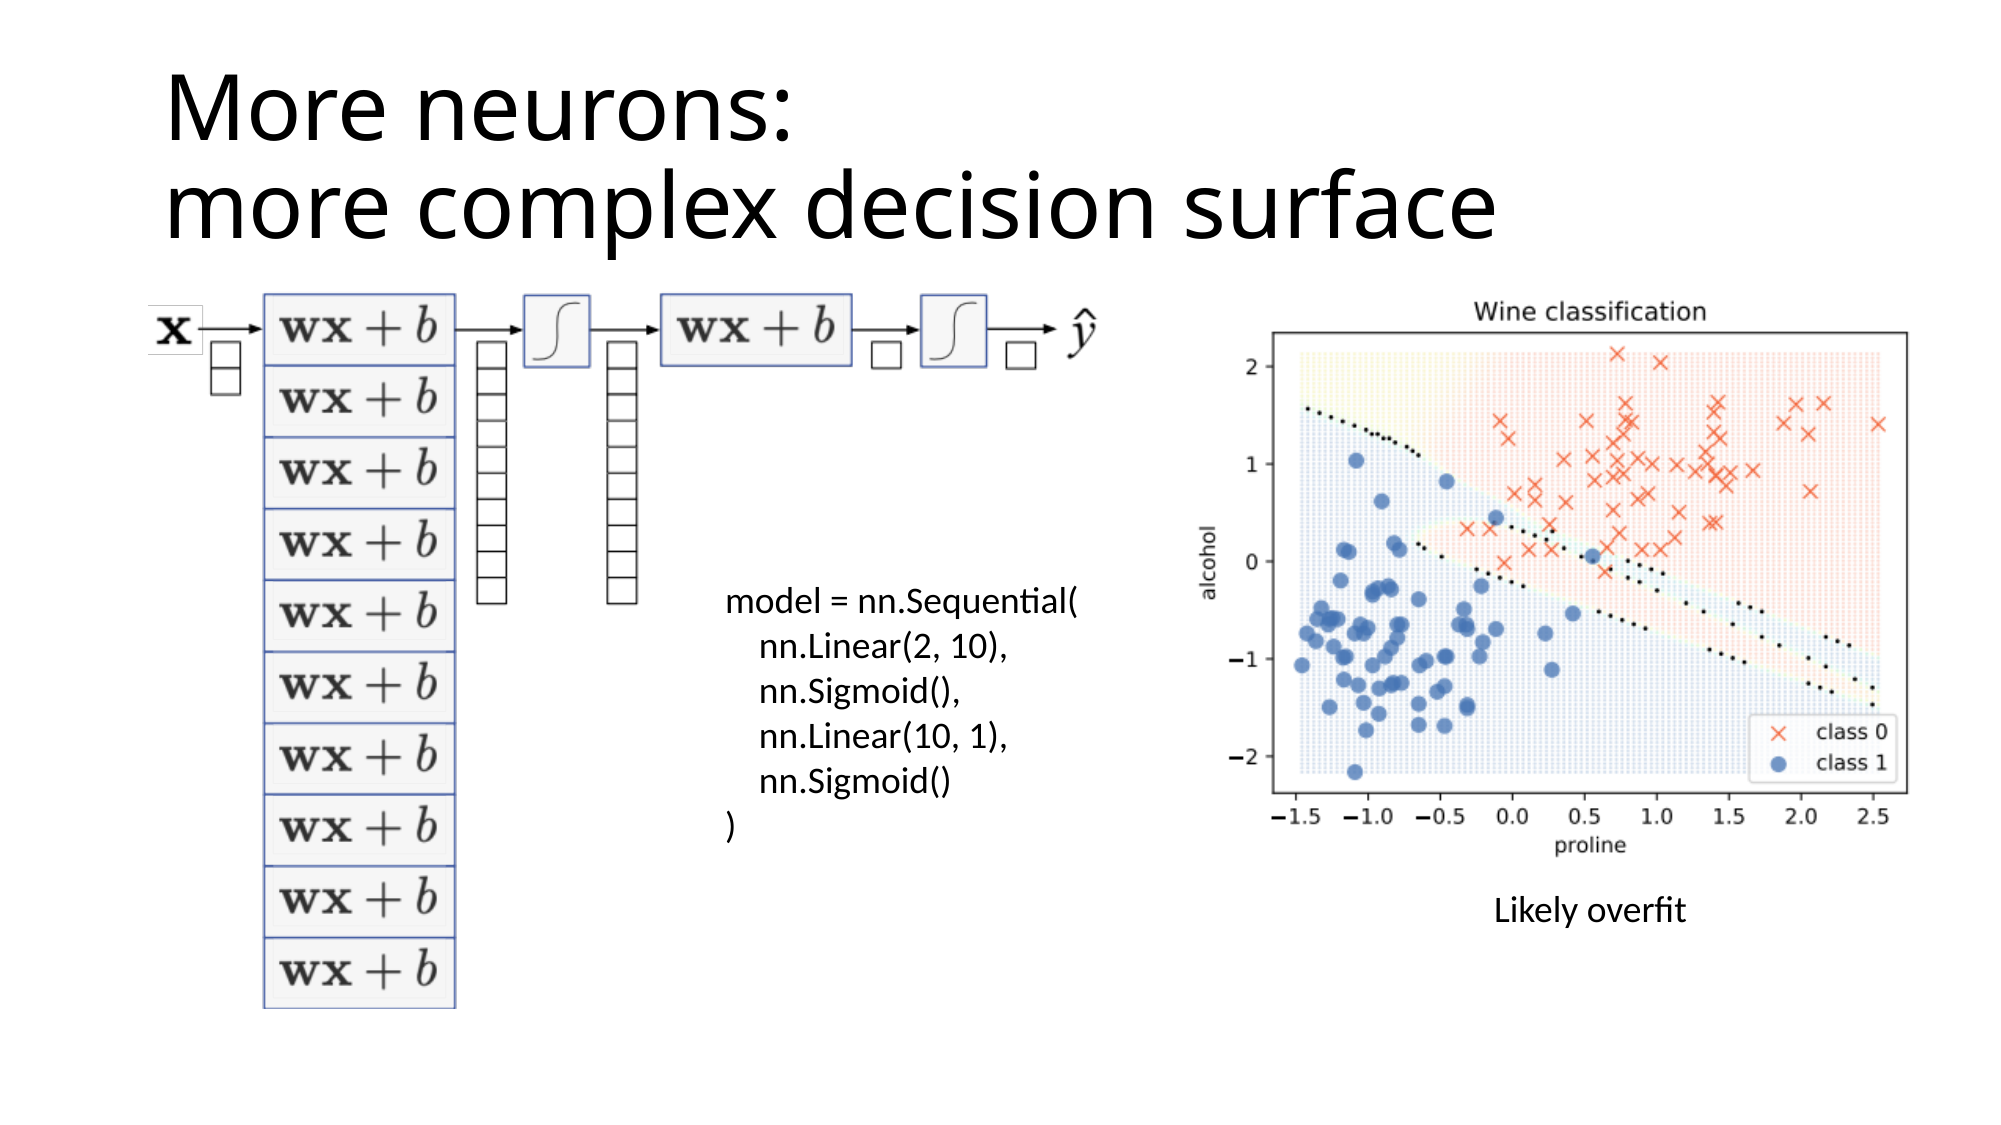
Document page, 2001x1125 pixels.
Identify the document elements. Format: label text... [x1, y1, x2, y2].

picture [148, 289, 1114, 1009]
title More neurons: more complex decision surface [148, 51, 1863, 269]
text_box Likely overfit [1479, 878, 1702, 937]
picture [1175, 277, 1926, 878]
